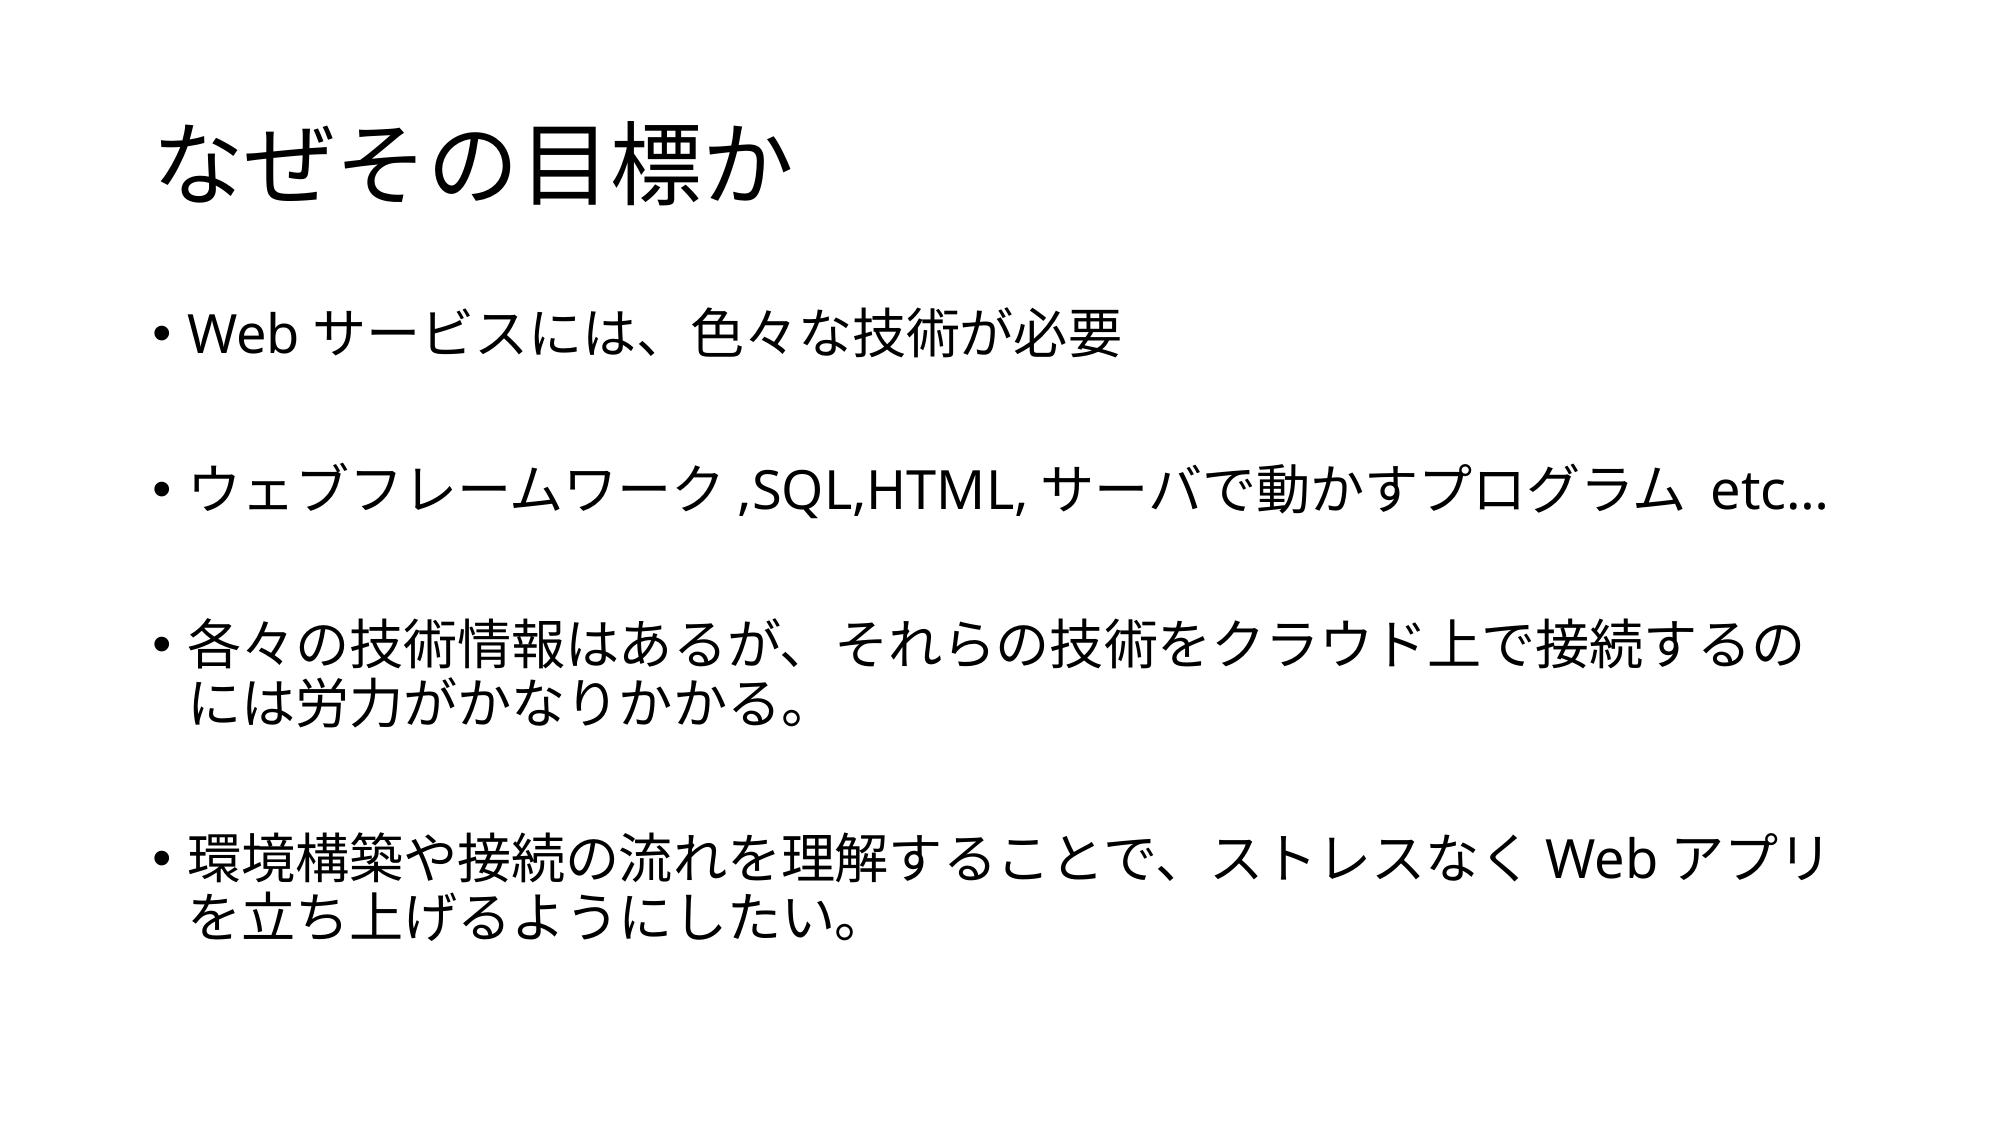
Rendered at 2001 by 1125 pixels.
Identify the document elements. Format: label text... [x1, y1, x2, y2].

list Webサービスには、色々な技術が必要 ウェブフレームワーク,SQL,HTML,サーバで動かすプログラム etc… 各々の技術情報はあるが、それらの技術をクラウド上で接続するのには労力がかなりかかる。 環境構築や接続の流れを理解することで、ストレスなくWebアプリを立ち上げるようにしたい。 [137, 299, 1863, 1014]
title なぜその目標か [137, 59, 1863, 278]
